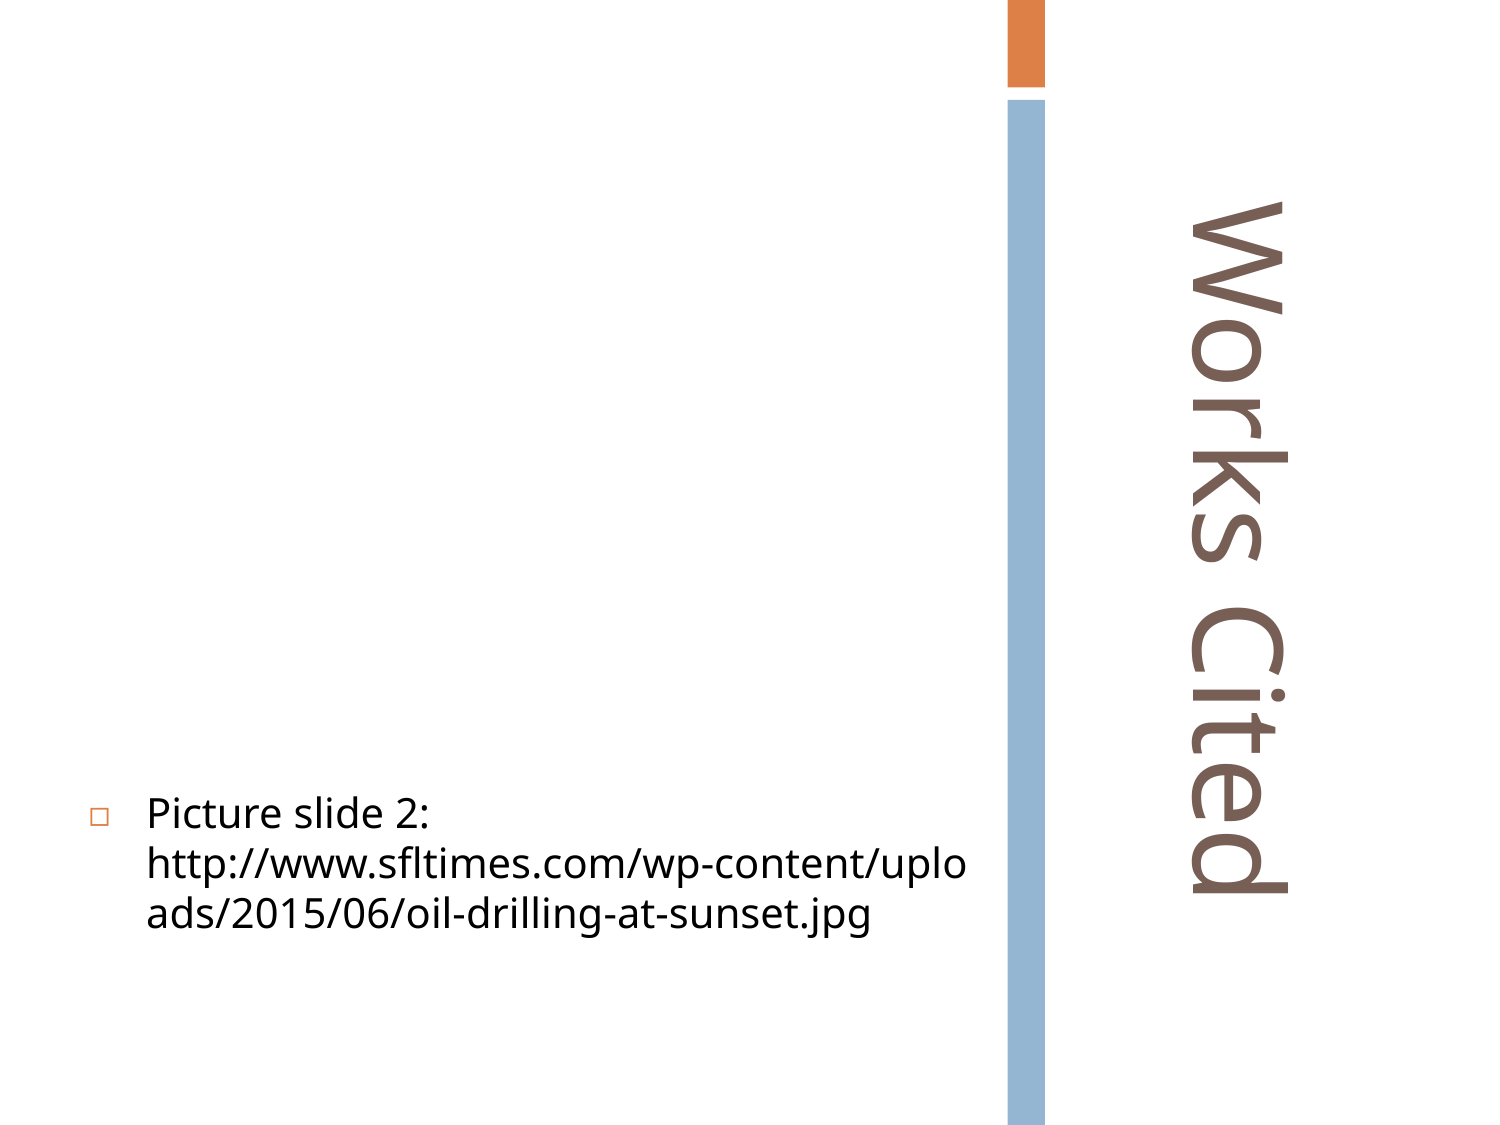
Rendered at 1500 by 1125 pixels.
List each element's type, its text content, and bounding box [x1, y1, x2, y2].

title Works Cited [1074, 99, 1413, 1005]
list Picture slide 2: http://www.sfltimes.com/wp-content/uploads/2015/06/oil-drilling-at-sunset.jpg [78, 96, 984, 1009]
